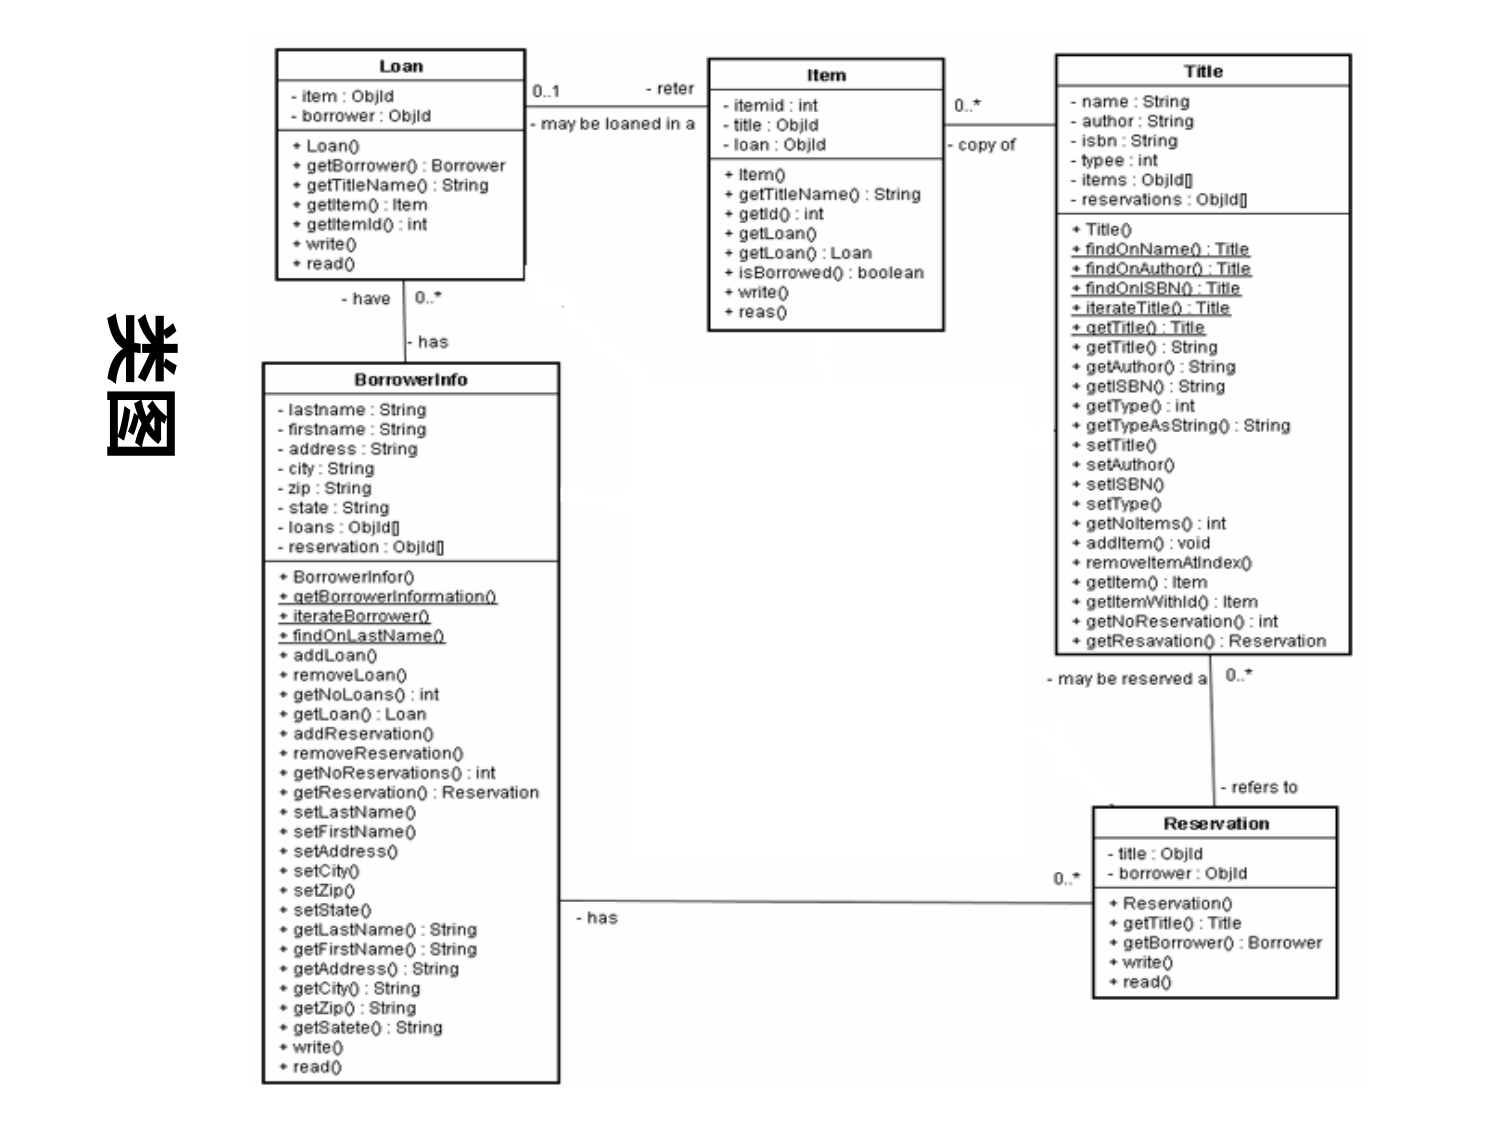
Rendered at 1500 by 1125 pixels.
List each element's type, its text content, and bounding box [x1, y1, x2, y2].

picture [249, 37, 1438, 1088]
text_box 类图 [99, 312, 190, 461]
